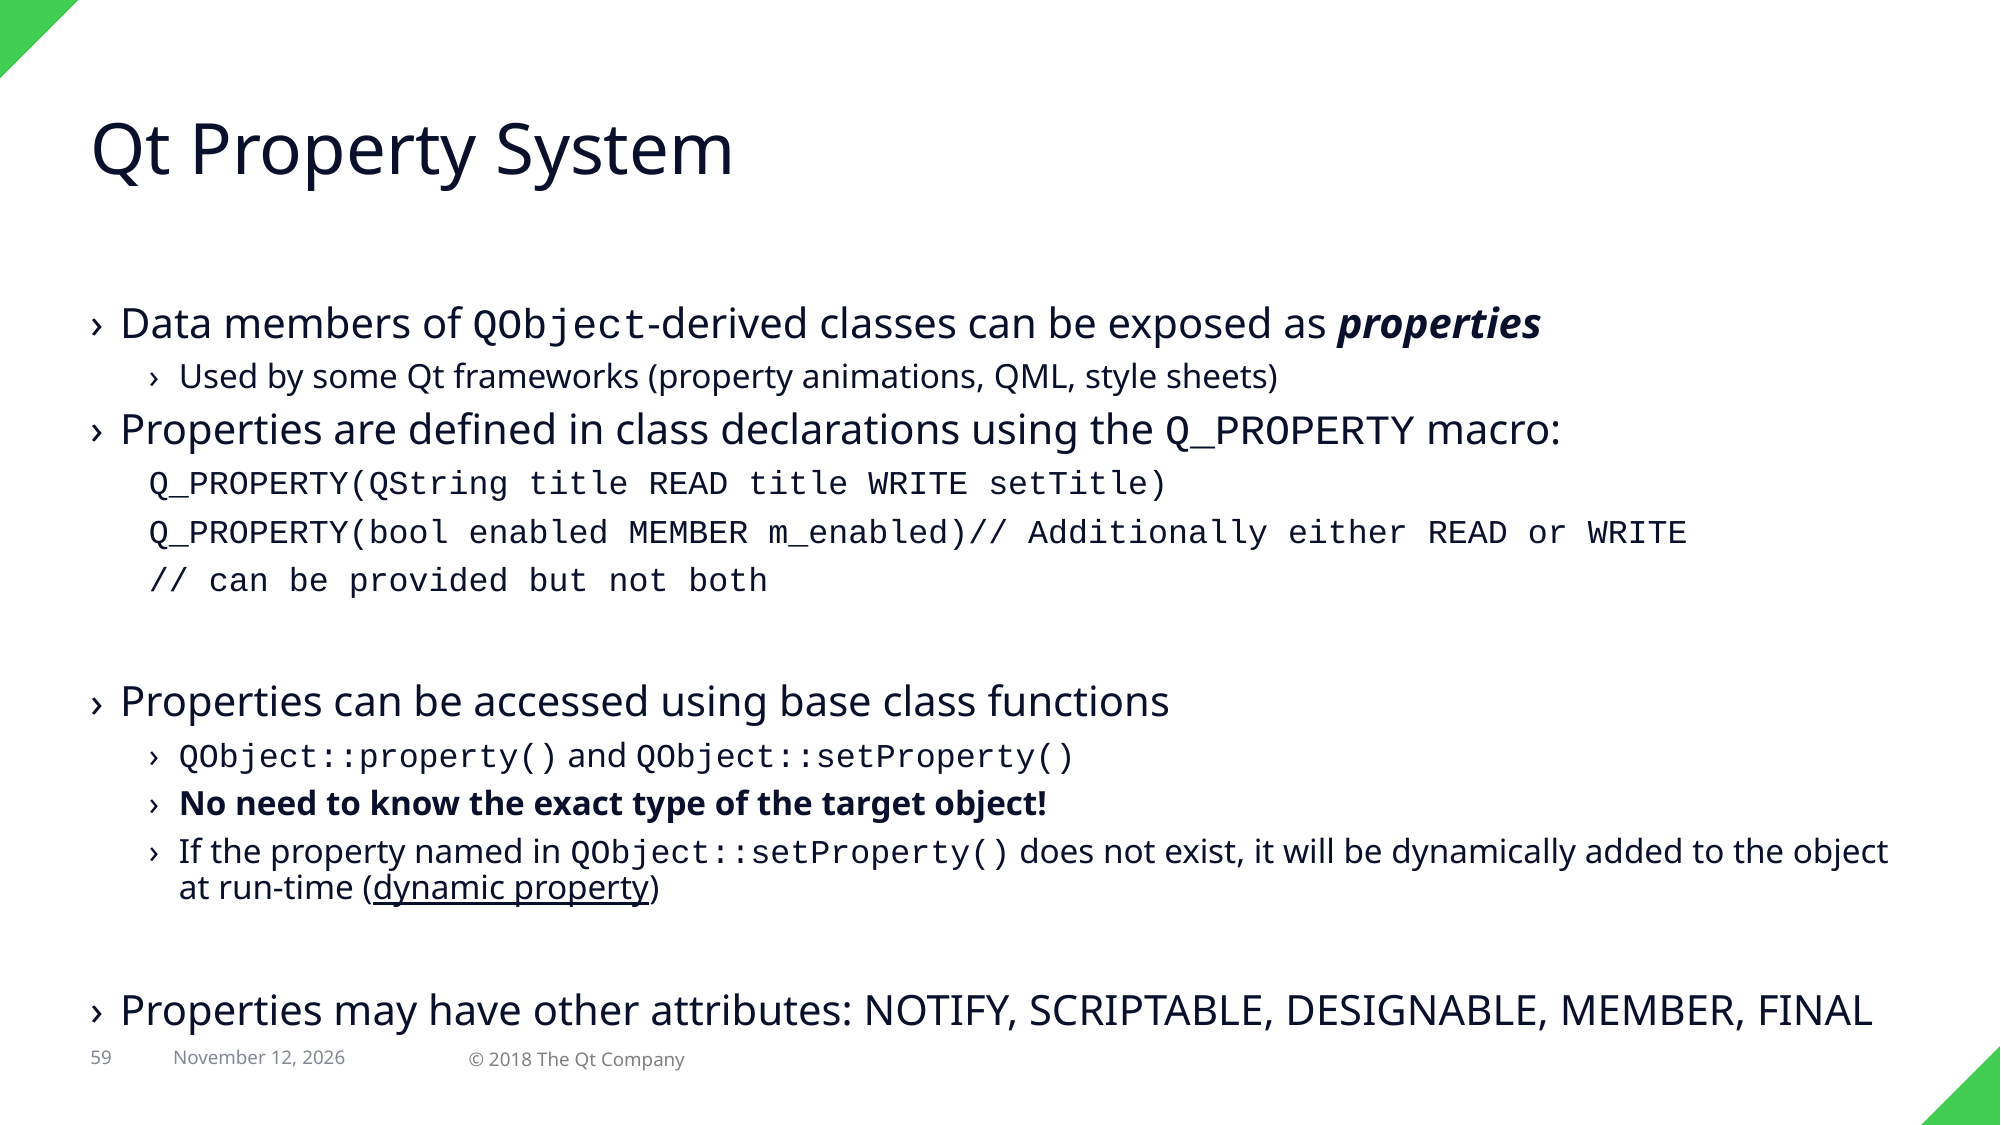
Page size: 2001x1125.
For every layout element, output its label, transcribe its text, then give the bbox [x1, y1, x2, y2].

title Qt Property System [90, 113, 1910, 268]
footer © 2018 The Qt Company [468, 1046, 1910, 1071]
slide_number 59 [90, 1046, 174, 1071]
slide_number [174, 1046, 468, 1071]
list Data members of QObject-derived classes can be exposed as properties Used by some Qt frameworks (property animations, QML, style sheets) Properties are defined in class declarations using the Q_PROPERTY macro: Q_PROPERTY(QString title READ title WRITE setTitle) Q_PROPERTY(bool enabled MEMBER m_enabled)// Additionally either READ or WRITE // can be provided but not both Properties can be accessed using base class functions QObject::property() and QObject::setProperty() No need to know the exact type of the target object! If the property named in QObject::setProperty() does not exist, it will be dynamically added to the object at run-time (dynamic property) Properties may have other attributes: NOTIFY, SCRIPTABLE, DESIGNABLE, MEMBER, FINAL [90, 302, 1910, 1012]
